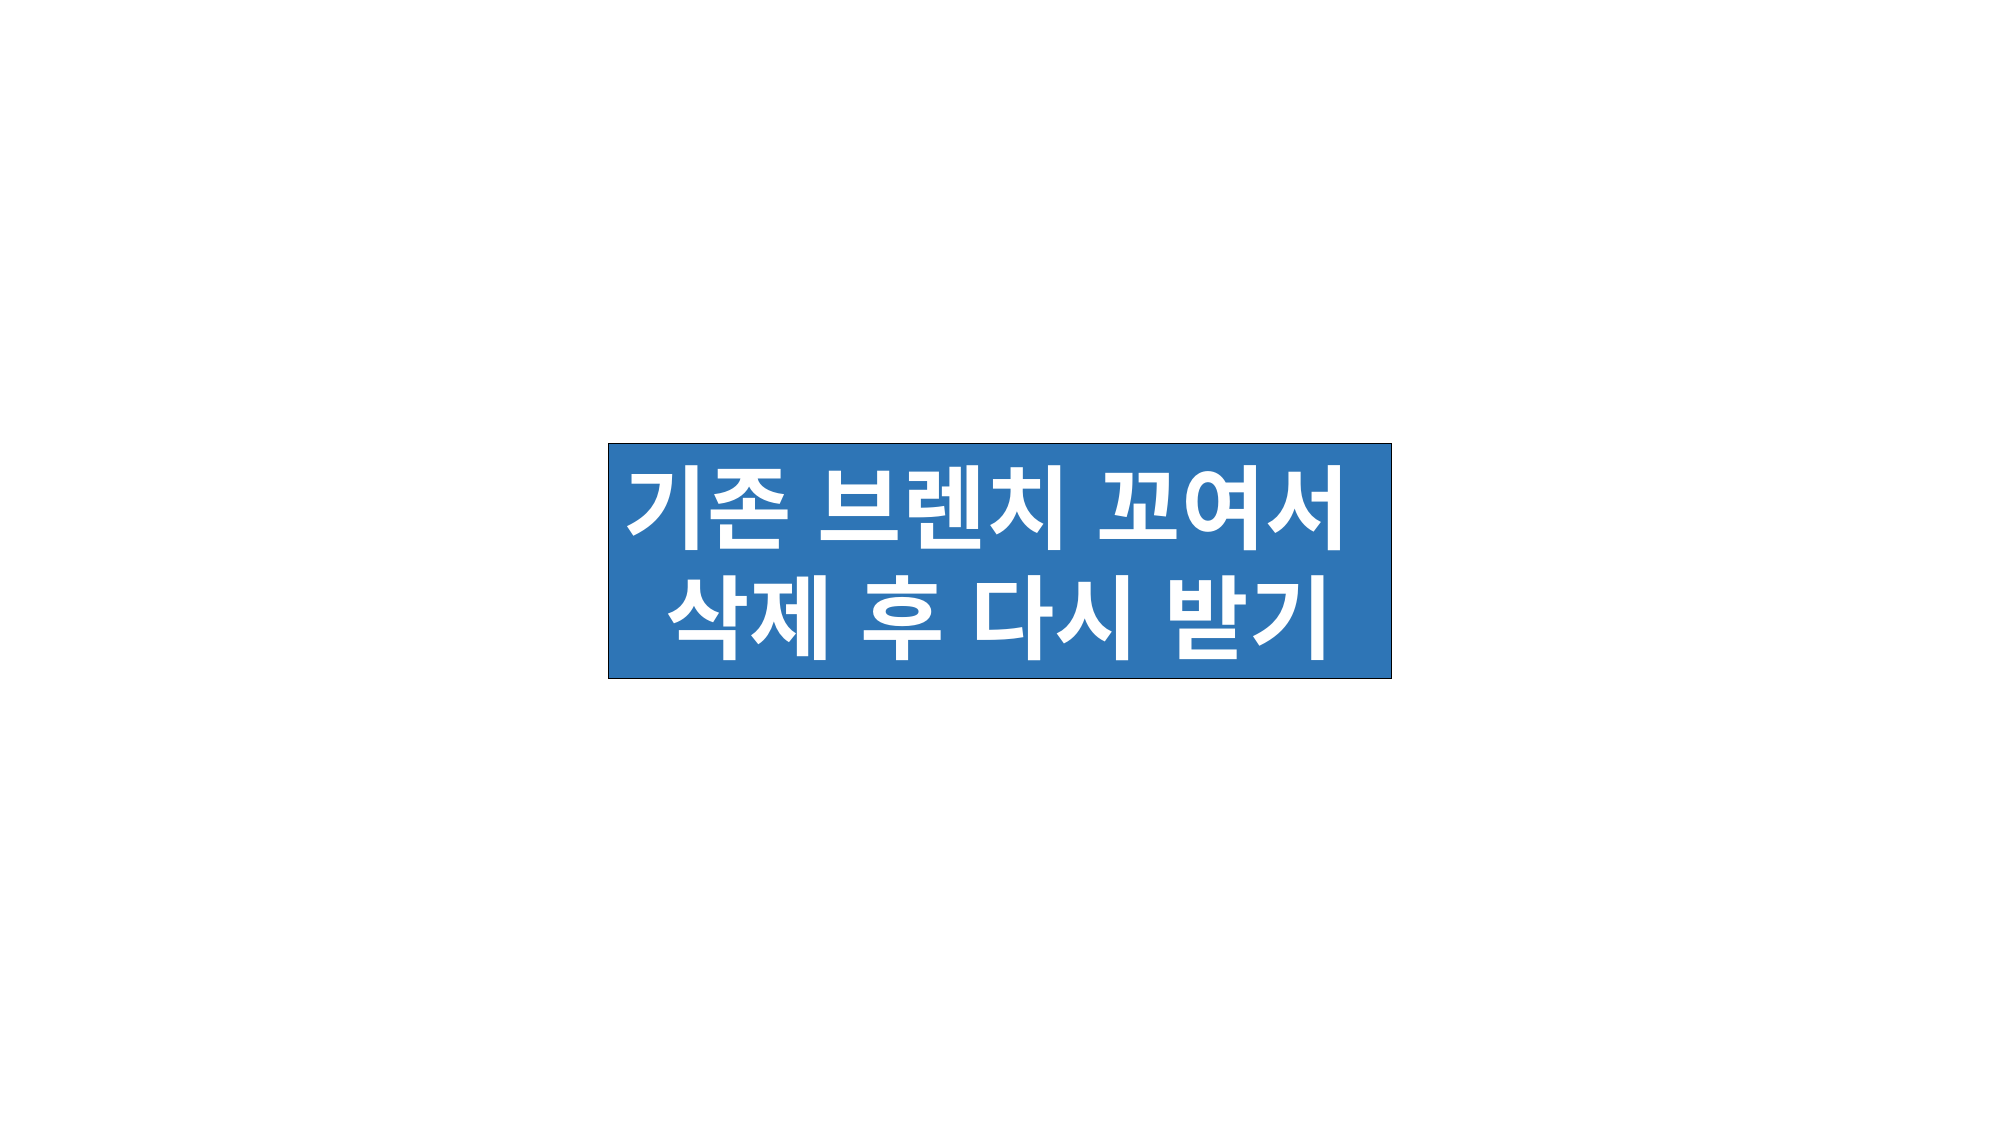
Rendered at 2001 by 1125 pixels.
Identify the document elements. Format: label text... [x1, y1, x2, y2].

text_box 기존 브렌치 꼬여서 삭제 후 다시 받기 [608, 443, 1392, 679]
